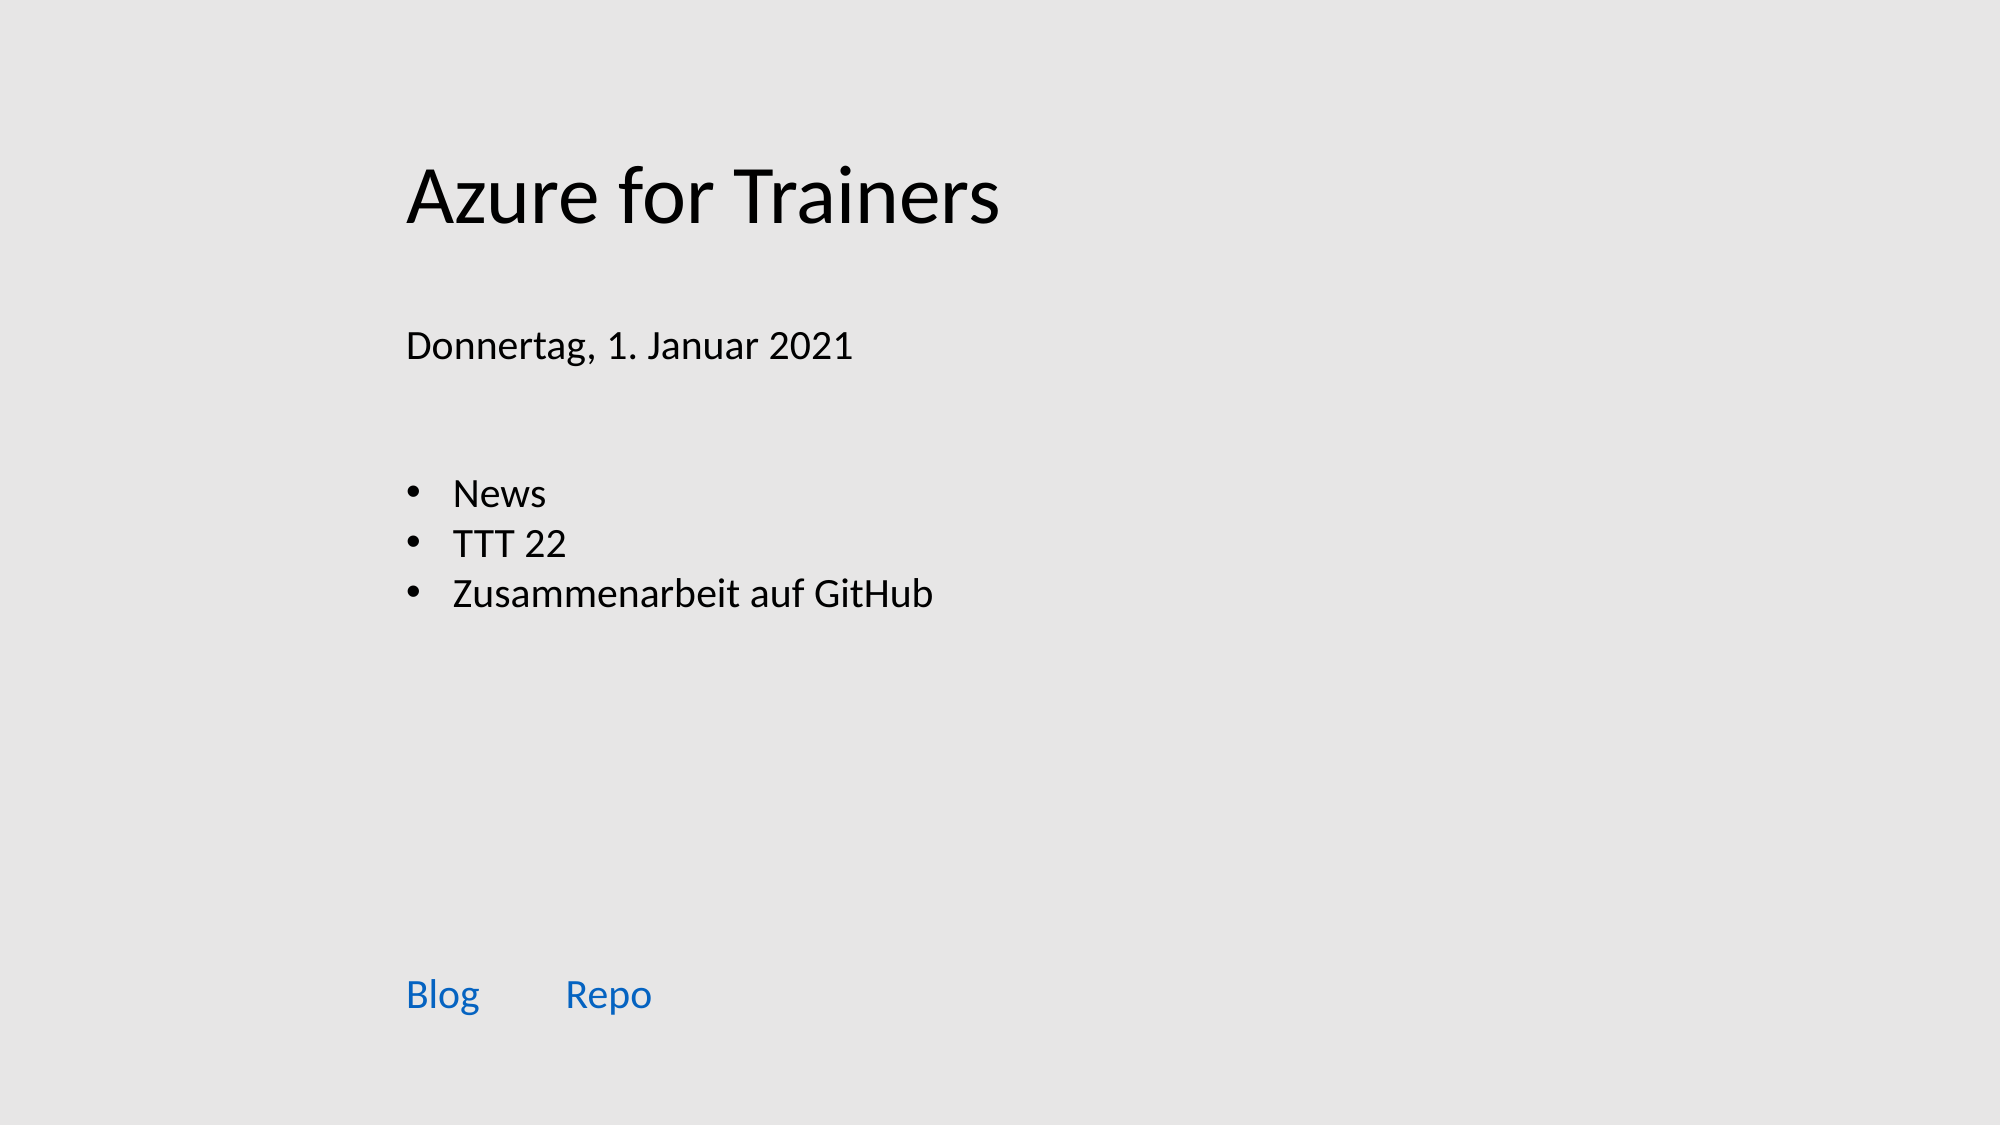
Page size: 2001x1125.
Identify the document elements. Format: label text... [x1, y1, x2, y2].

text_box Azure for Trainers [391, 132, 1387, 248]
text_box Donnertag, 1. Januar 2021 [391, 310, 940, 375]
text_box Blog [391, 959, 551, 1025]
text_box Repo [551, 959, 753, 1025]
text_box News TTT 22 Zusammenarbeit auf GitHub [391, 458, 1678, 624]
